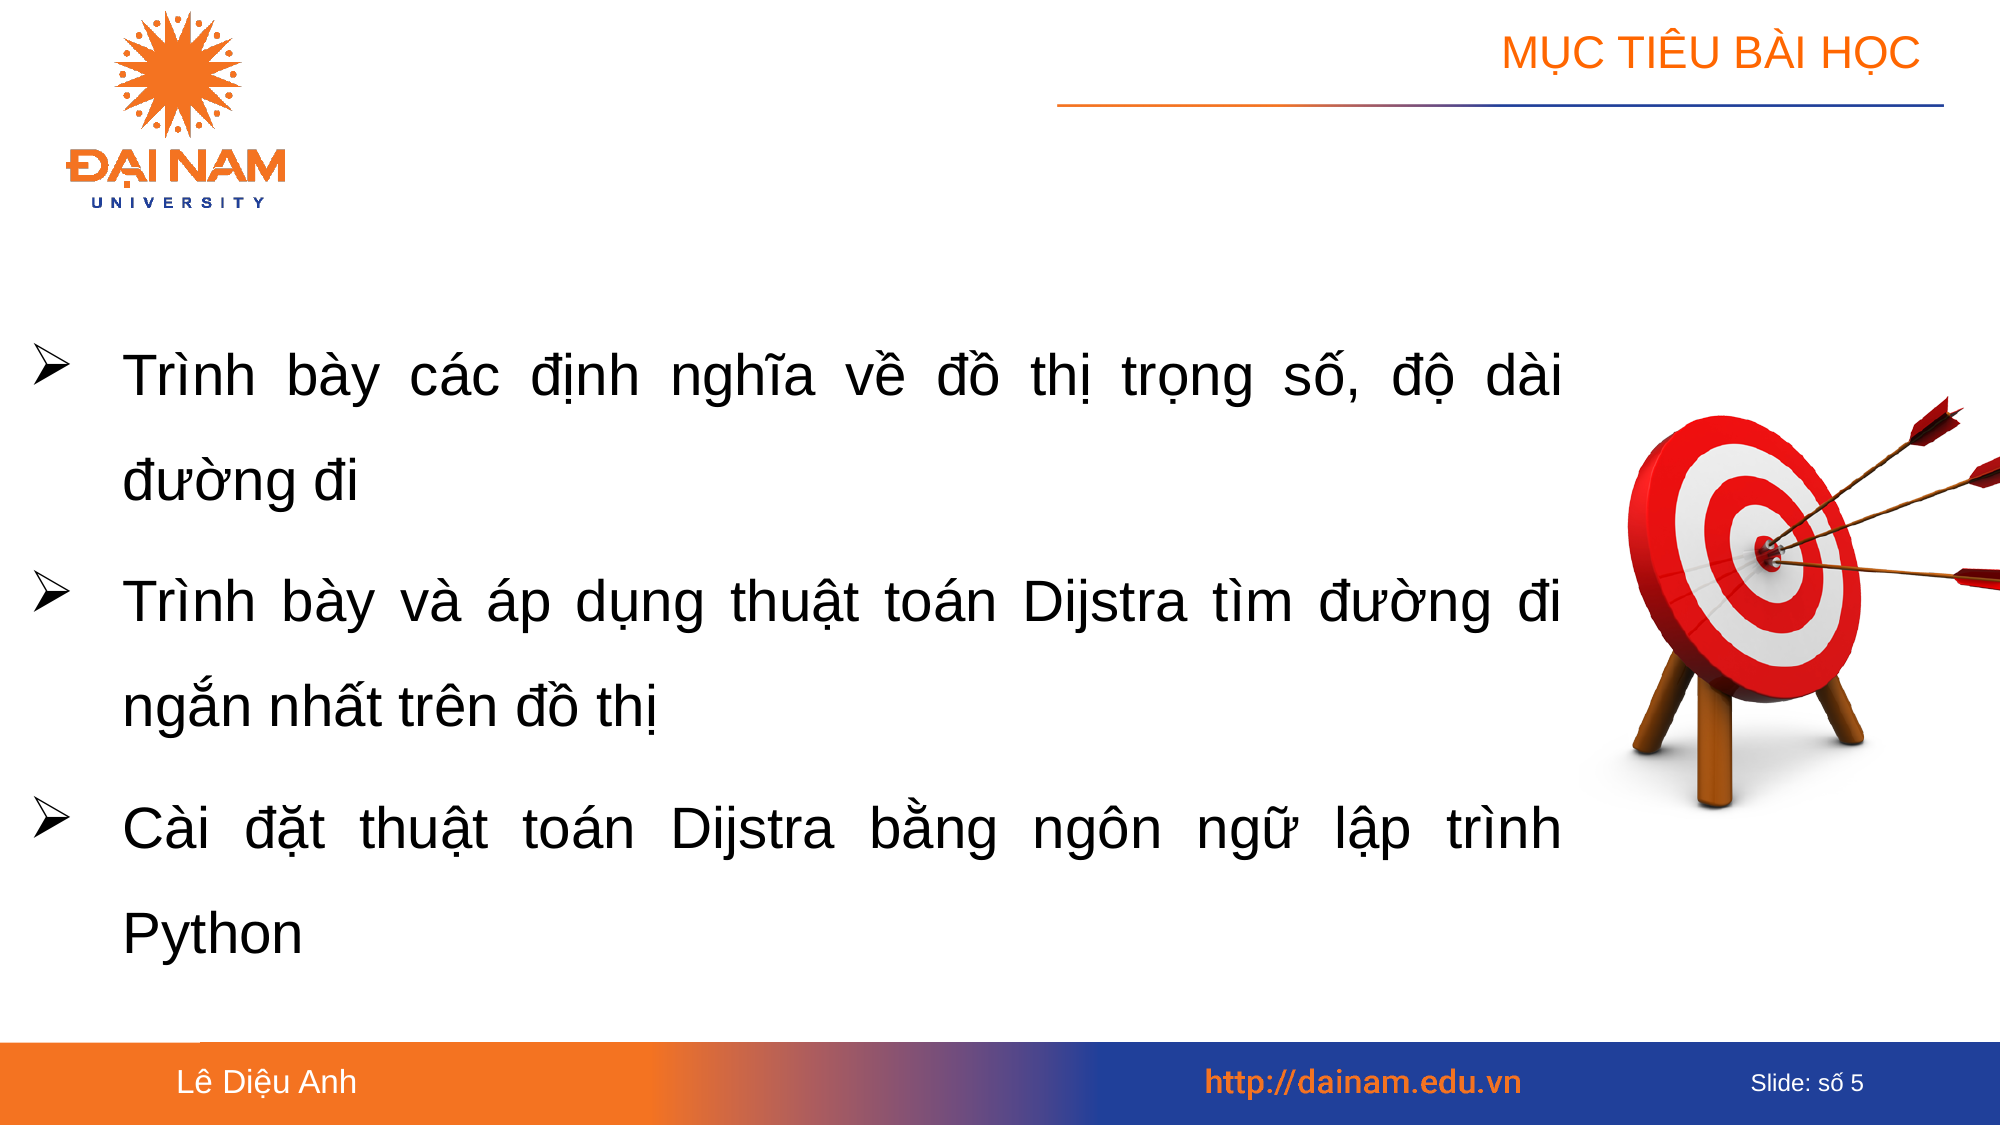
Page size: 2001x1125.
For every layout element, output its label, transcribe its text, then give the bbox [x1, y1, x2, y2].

text_box MỤC TIÊU BÀI HỌC [1337, 15, 1937, 86]
text_box Trình bày các định nghĩa về đồ thị trọng số, độ dài đường đi Trình bày và áp dụng thuật toán Dijstra tìm đường đi ngắn nhất trên đồ thị Cài đặt thuật toán Dijstra bằng ngôn ngữ lập trình Python [14, 294, 1580, 973]
picture [1579, 396, 2000, 819]
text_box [0, 1042, 2000, 1125]
picture [66, 10, 285, 208]
